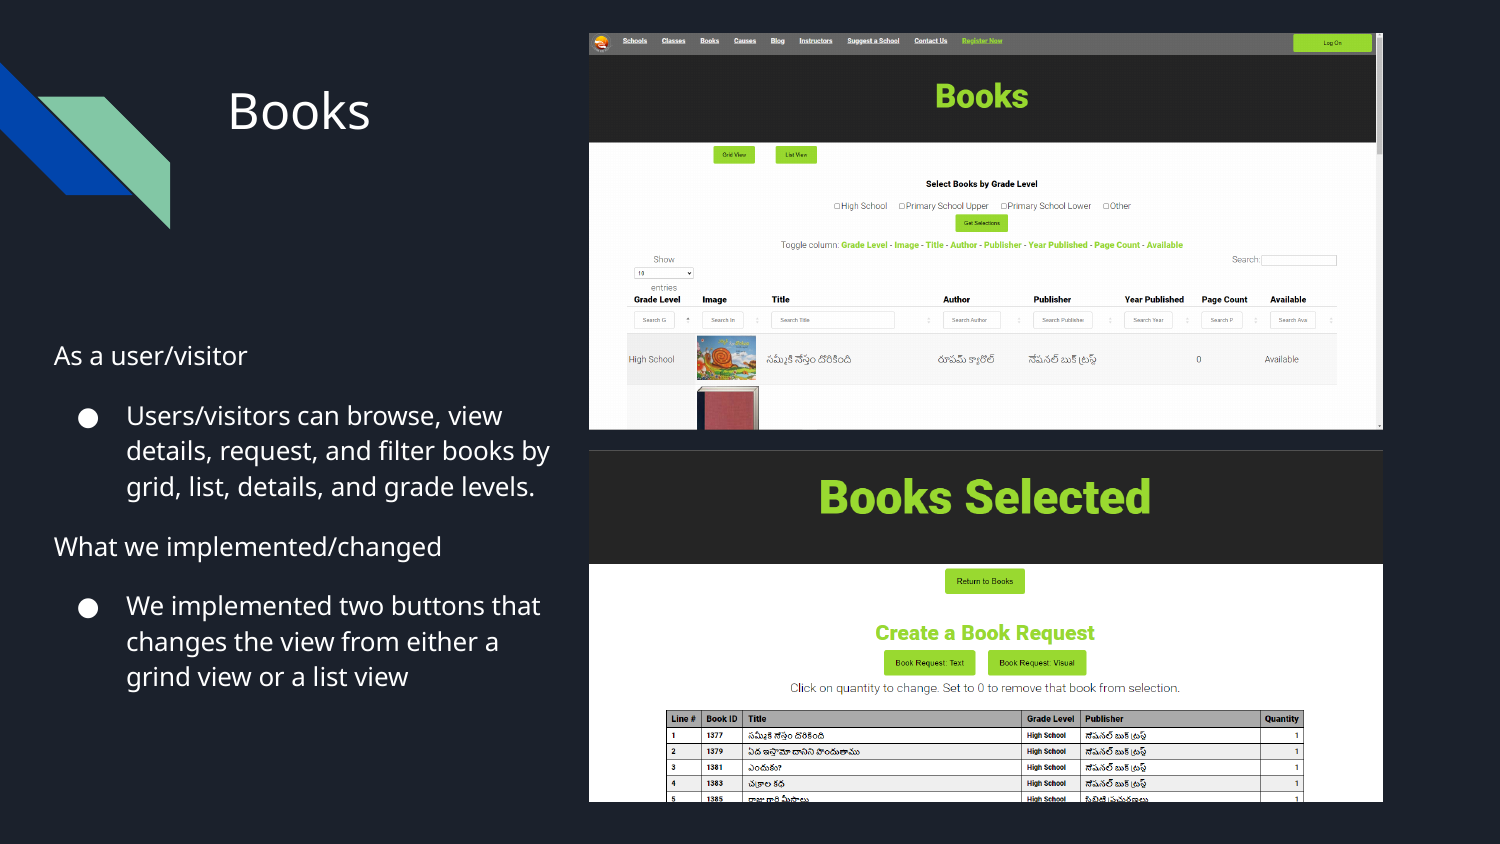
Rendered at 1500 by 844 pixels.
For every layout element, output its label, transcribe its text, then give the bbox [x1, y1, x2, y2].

picture [589, 449, 1383, 802]
list As a user/visitor Users/visitors can browse, view details, request, and filter books by grid, list, details, and grade levels. What we implemented/changed We implemented two buttons that changes the view from either a grind view or a list view [38, 320, 568, 717]
picture [589, 33, 1383, 431]
title Books [212, 64, 584, 310]
